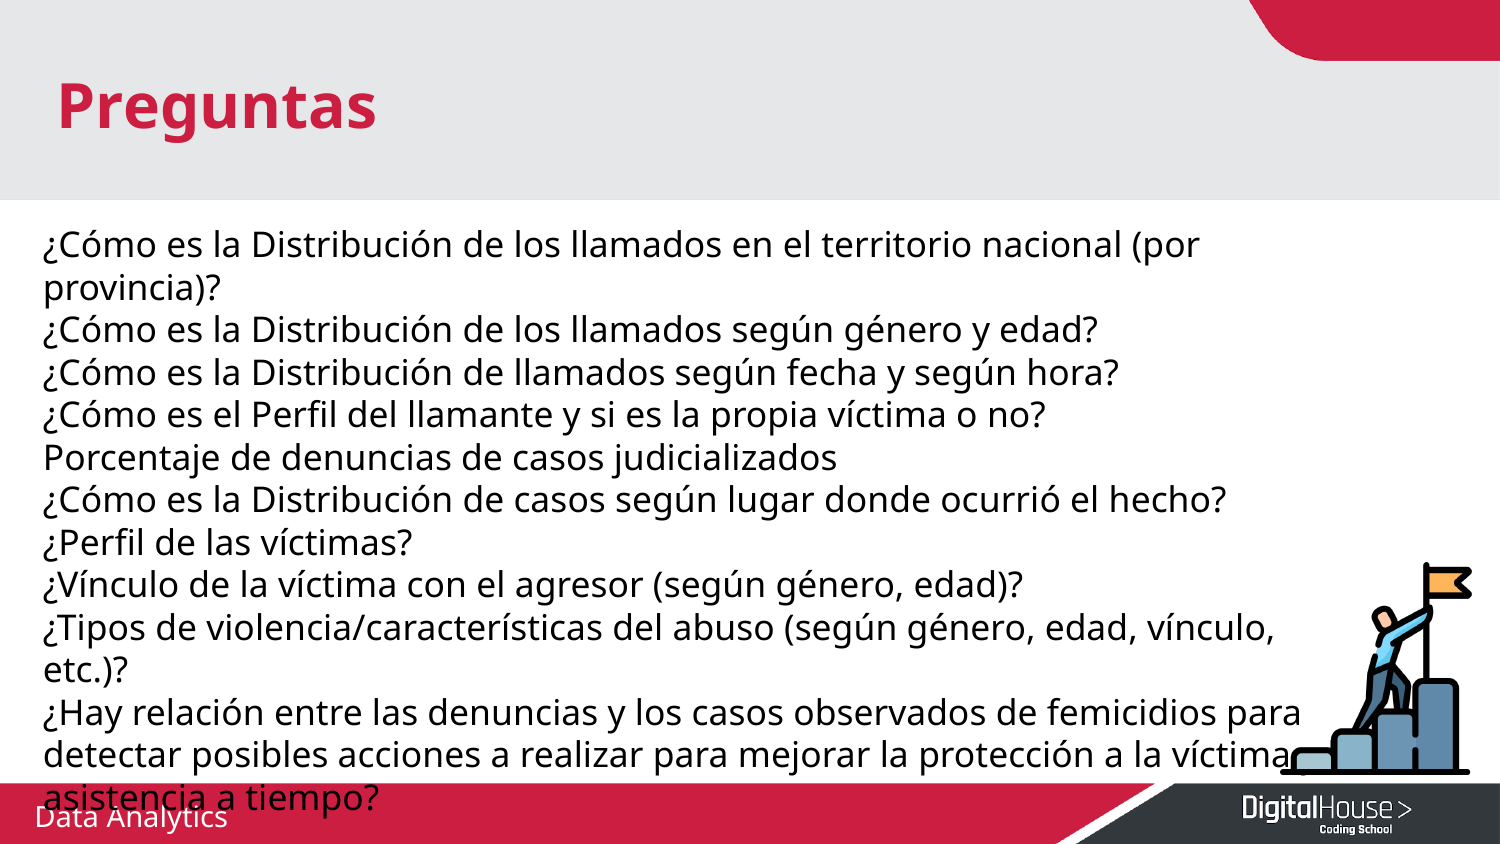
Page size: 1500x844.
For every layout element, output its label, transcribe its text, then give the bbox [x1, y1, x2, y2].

picture [0, 0, 1500, 844]
title Preguntas [42, 23, 1265, 184]
text_box ¿Cómo es la Distribución de los llamados en el territorio nacional (por provincia)? ¿Cómo es la Distribución de los llamados según género y edad? ¿Cómo es la Distribución de llamados según fecha y según hora? ¿Cómo es el Perfil del llamante y si es la propia víctima o no? Porcentaje de denuncias de casos judicializados ¿Cómo es la Distribución de casos según lugar donde ocurrió el hecho? ¿Perfil de las víctimas? ¿Vínculo de la víctima con el agresor (según género, edad)? ¿Tipos de violencia/características del abuso (según género, edad, vínculo, etc.)? ¿Hay relación entre las denuncias y los casos observados de femicidios para detectar posibles acciones a realizar para mejorar la protección a la víctima y la asistencia a tiempo? [27, 214, 1385, 756]
